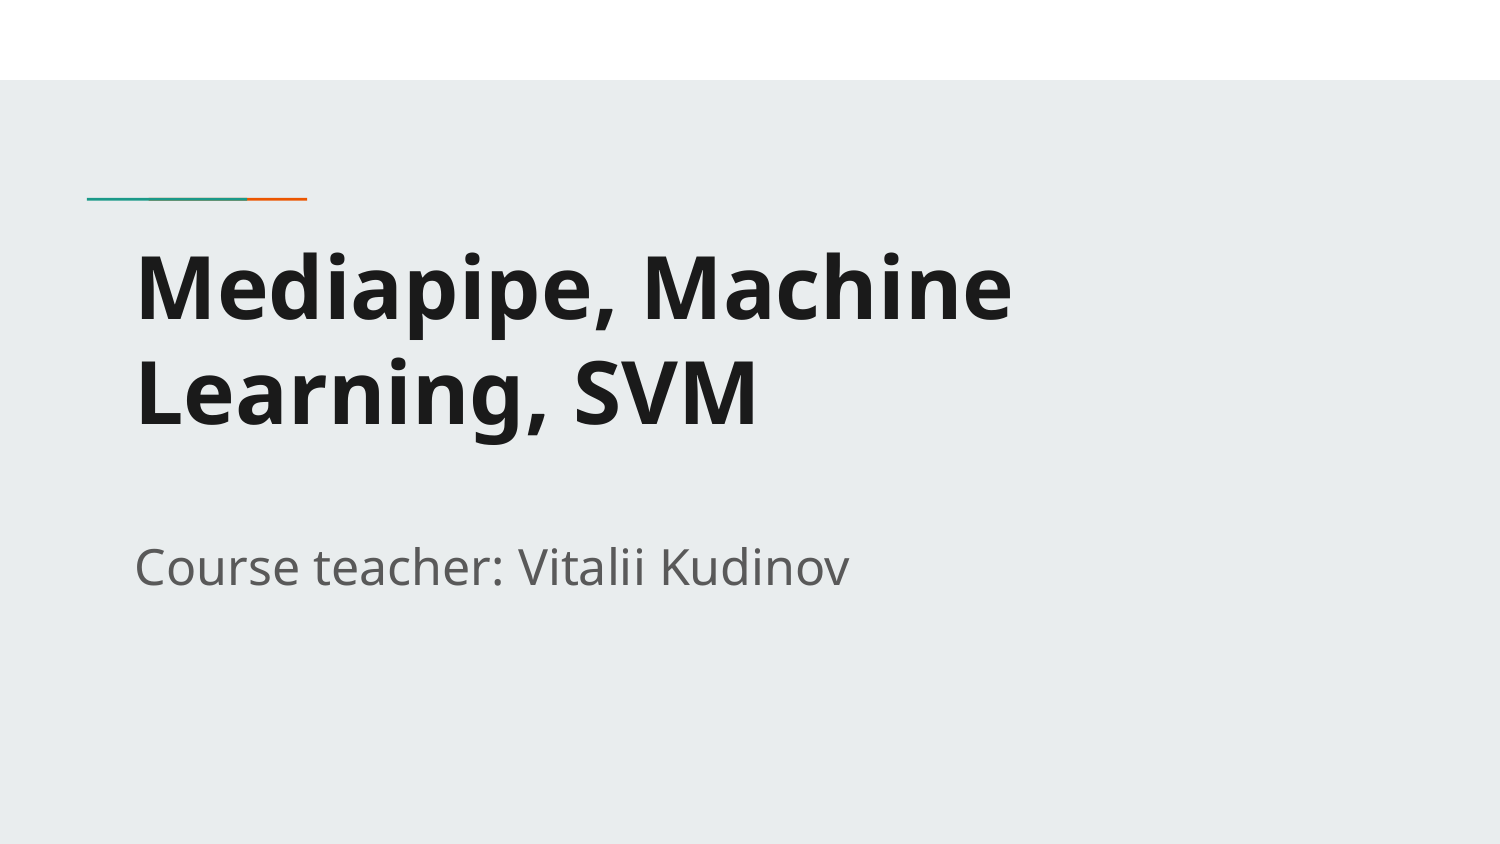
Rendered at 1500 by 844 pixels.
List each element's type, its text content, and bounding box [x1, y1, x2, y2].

subtitle Course teacher: Vitalii Kudinov [119, 520, 1381, 610]
title Mediapipe, Machine Learning, SVM [119, 216, 1381, 490]
